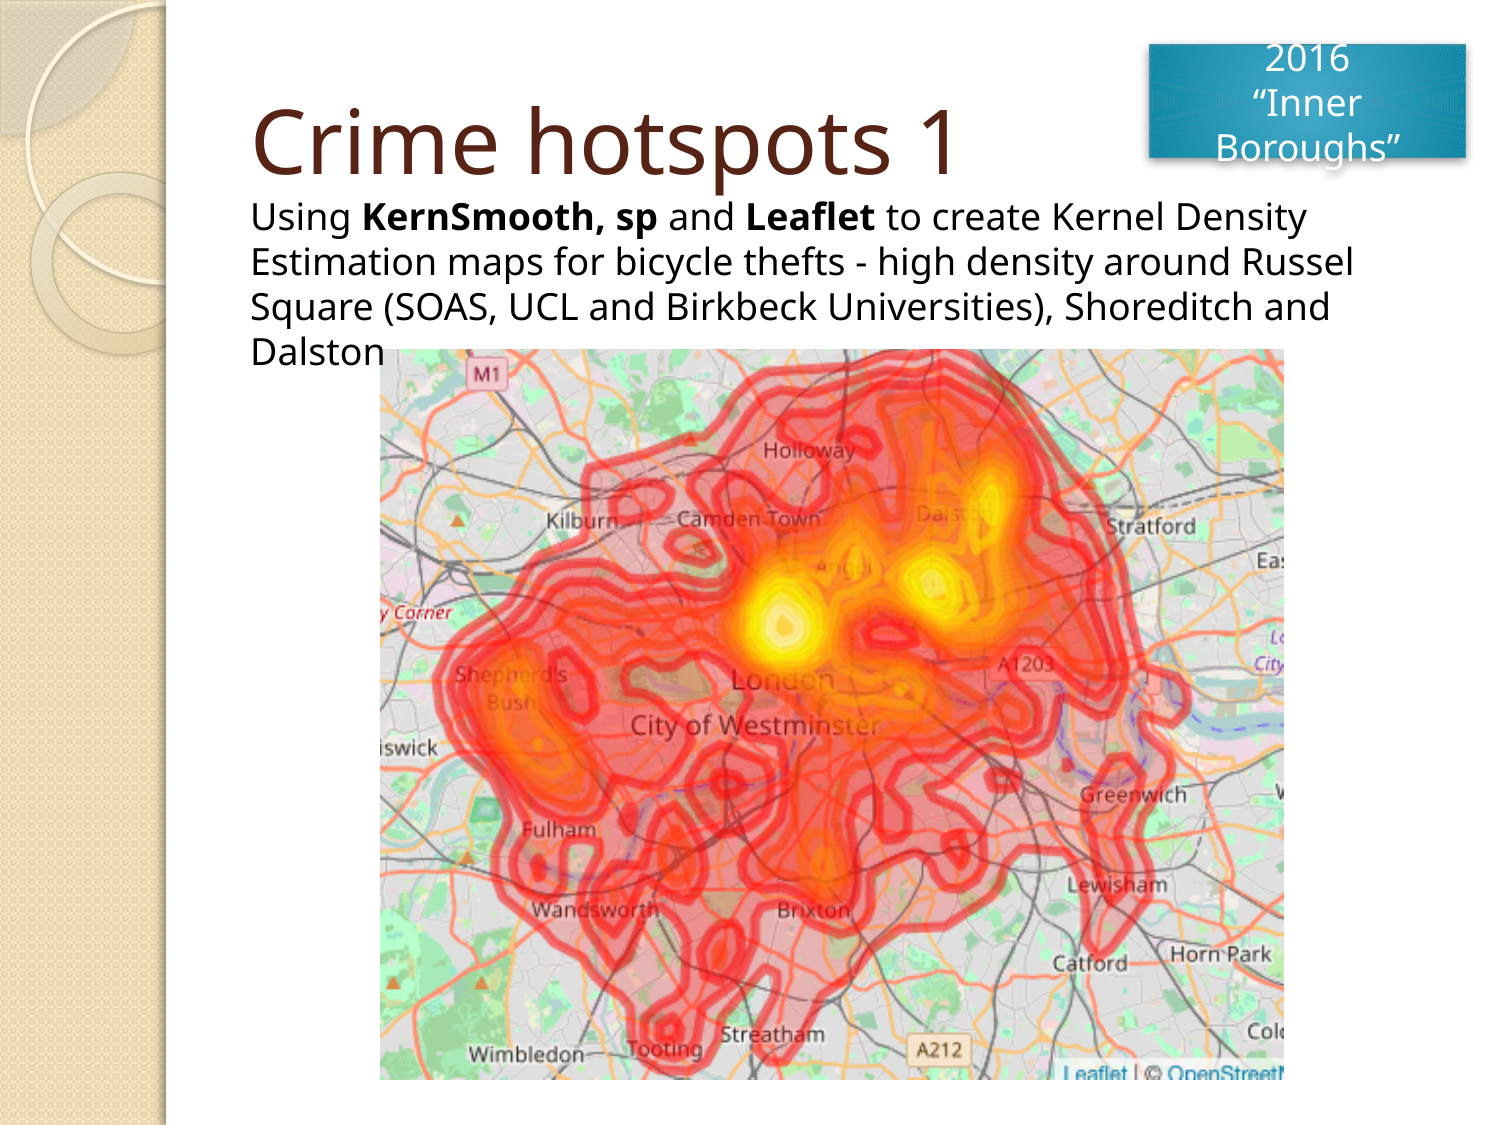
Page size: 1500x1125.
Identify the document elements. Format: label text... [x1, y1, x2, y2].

text_box 2016 “Inner Boroughs” [1149, 44, 1466, 158]
title Crime hotspots 1 [235, 45, 1466, 233]
text_box Using KernSmooth, sp and Leaflet to create Kernel Density Estimation maps for bicycle thefts - high density around Russel Square (SOAS, UCL and Birkbeck Universities), Shoreditch and Dalston [235, 185, 1375, 381]
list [262, 349, 1403, 1080]
